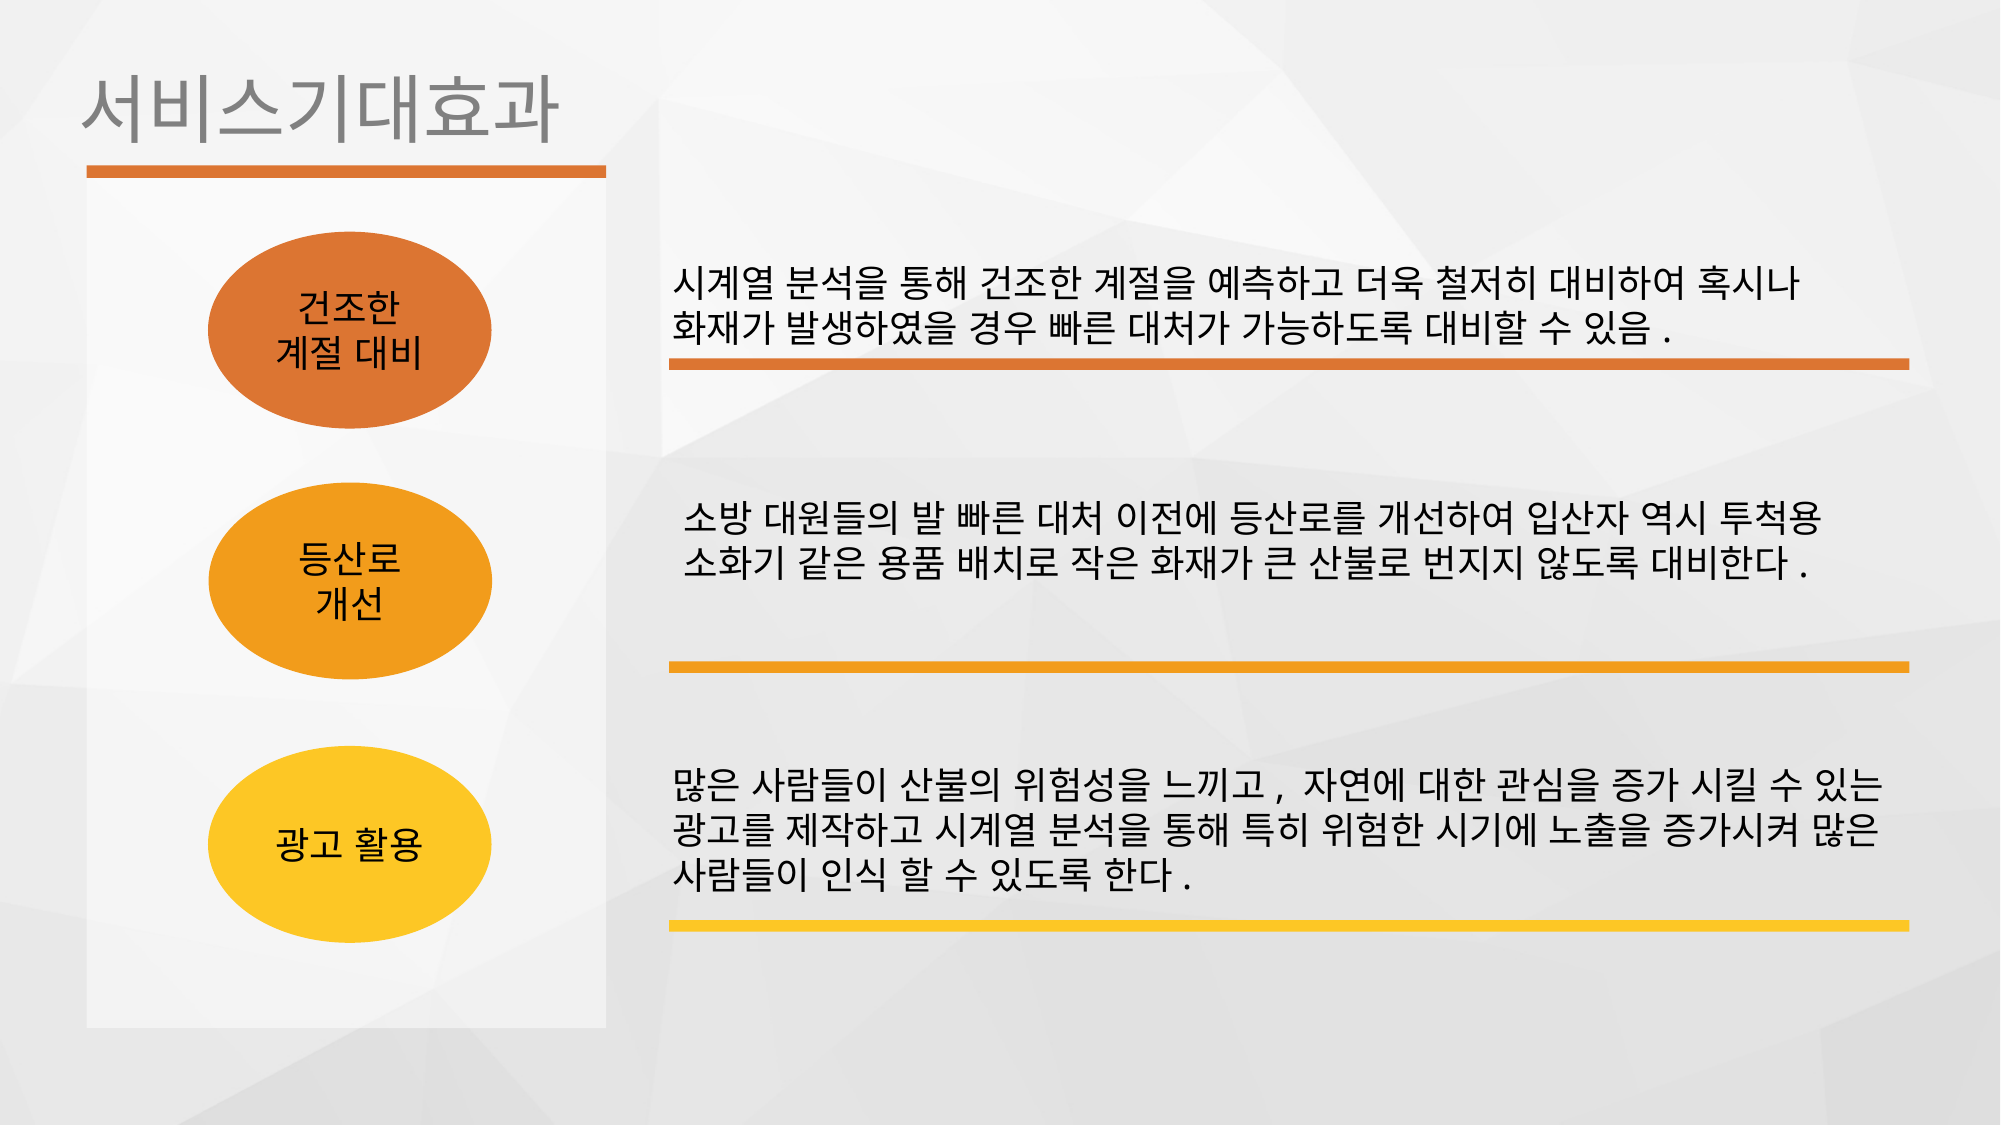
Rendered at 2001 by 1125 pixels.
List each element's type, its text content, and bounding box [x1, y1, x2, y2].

text_box [667, 659, 1912, 675]
text_box 시계열 분석을 통해 건조한 계절을 예측하고 더욱 철저히 대비하여 혹시나 화재가 발생하였을 경우 빠른 대처가 가능하도록 대비할 수 있음. [657, 252, 1898, 358]
text_box 광고 활용 [205, 743, 494, 945]
text_box [667, 918, 1912, 934]
text_box [667, 356, 1912, 372]
text_box 소방 대원들의 발 빠른 대처 이전에 등산로를 개선하여 입산자 역시 투척용 소화기 같은 용품 배치로 작은 화재가 큰 산불로 번지지 않도록 대비한다. [669, 487, 1886, 637]
text_box 건조한 계절 대비 [205, 229, 494, 431]
text_box 서비스기대효과 [78, 59, 1142, 157]
text_box 등산로 개선 [206, 480, 495, 682]
picture [0, 0, 2001, 1125]
text_box 많은 사람들이 산불의 위험성을 느끼고, 자연에 대한 관심을 증가 시킬 수 있는 광고를 제작하고 시계열 분석을 통해 특히 위험한 시기에 노출을 증가시켜 많은 사람들이 인식 할 수 있도록 한다. [657, 754, 1910, 950]
